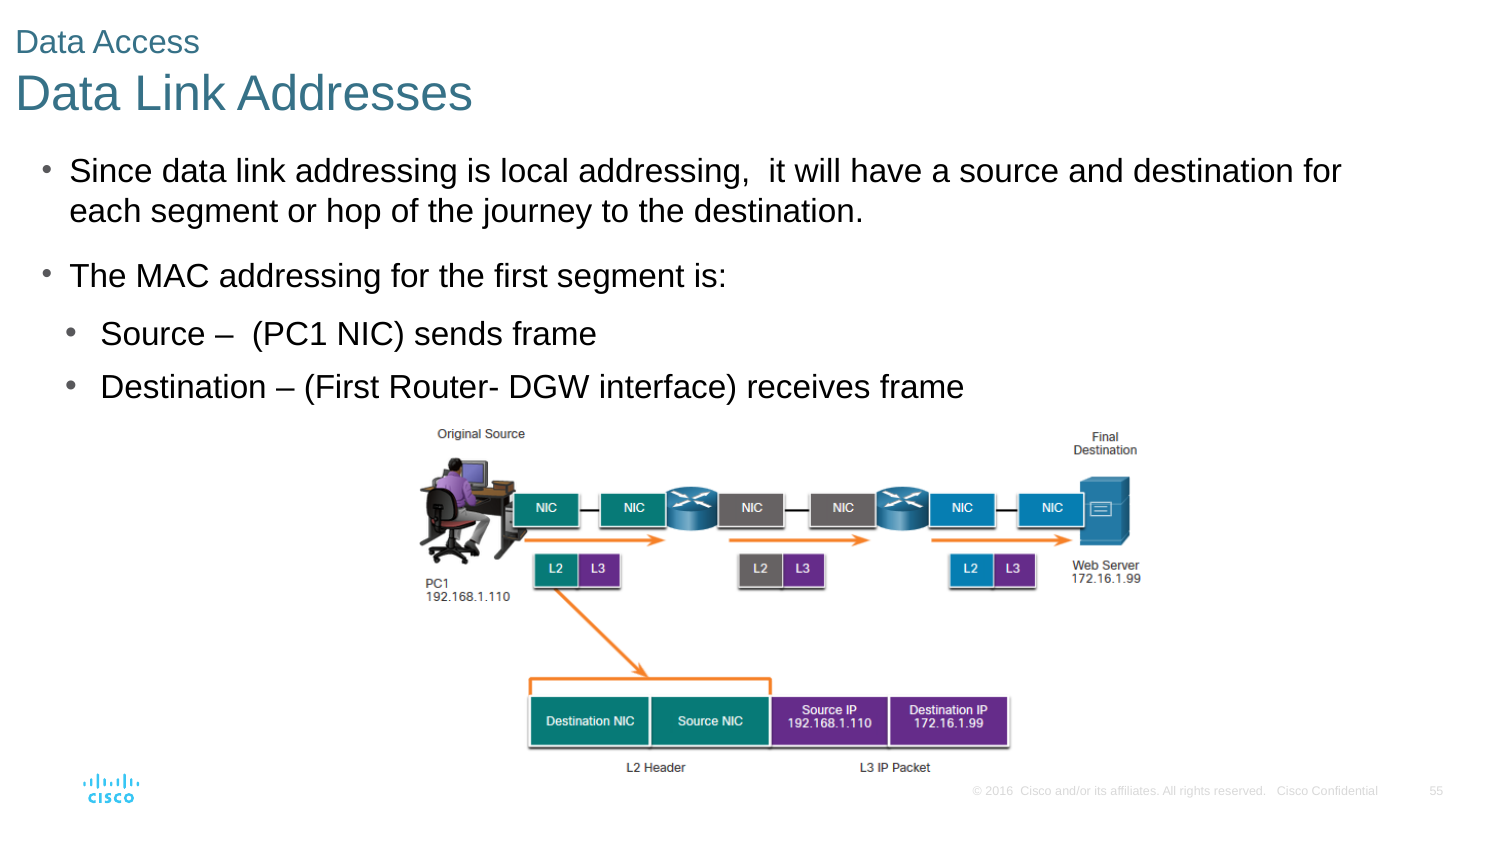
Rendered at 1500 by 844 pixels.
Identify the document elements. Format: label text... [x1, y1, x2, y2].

title Data Access Data Link Addresses [0, 0, 615, 142]
list Since data link addressing is local addressing, it will have a source and destination for each segment or hop of the journey to the destination. The MAC addressing for the first segment is: Source – (PC1 NIC) sends frame Destination – (First Router- DGW interface) receives frame [26, 141, 1422, 417]
picture [414, 421, 1148, 778]
